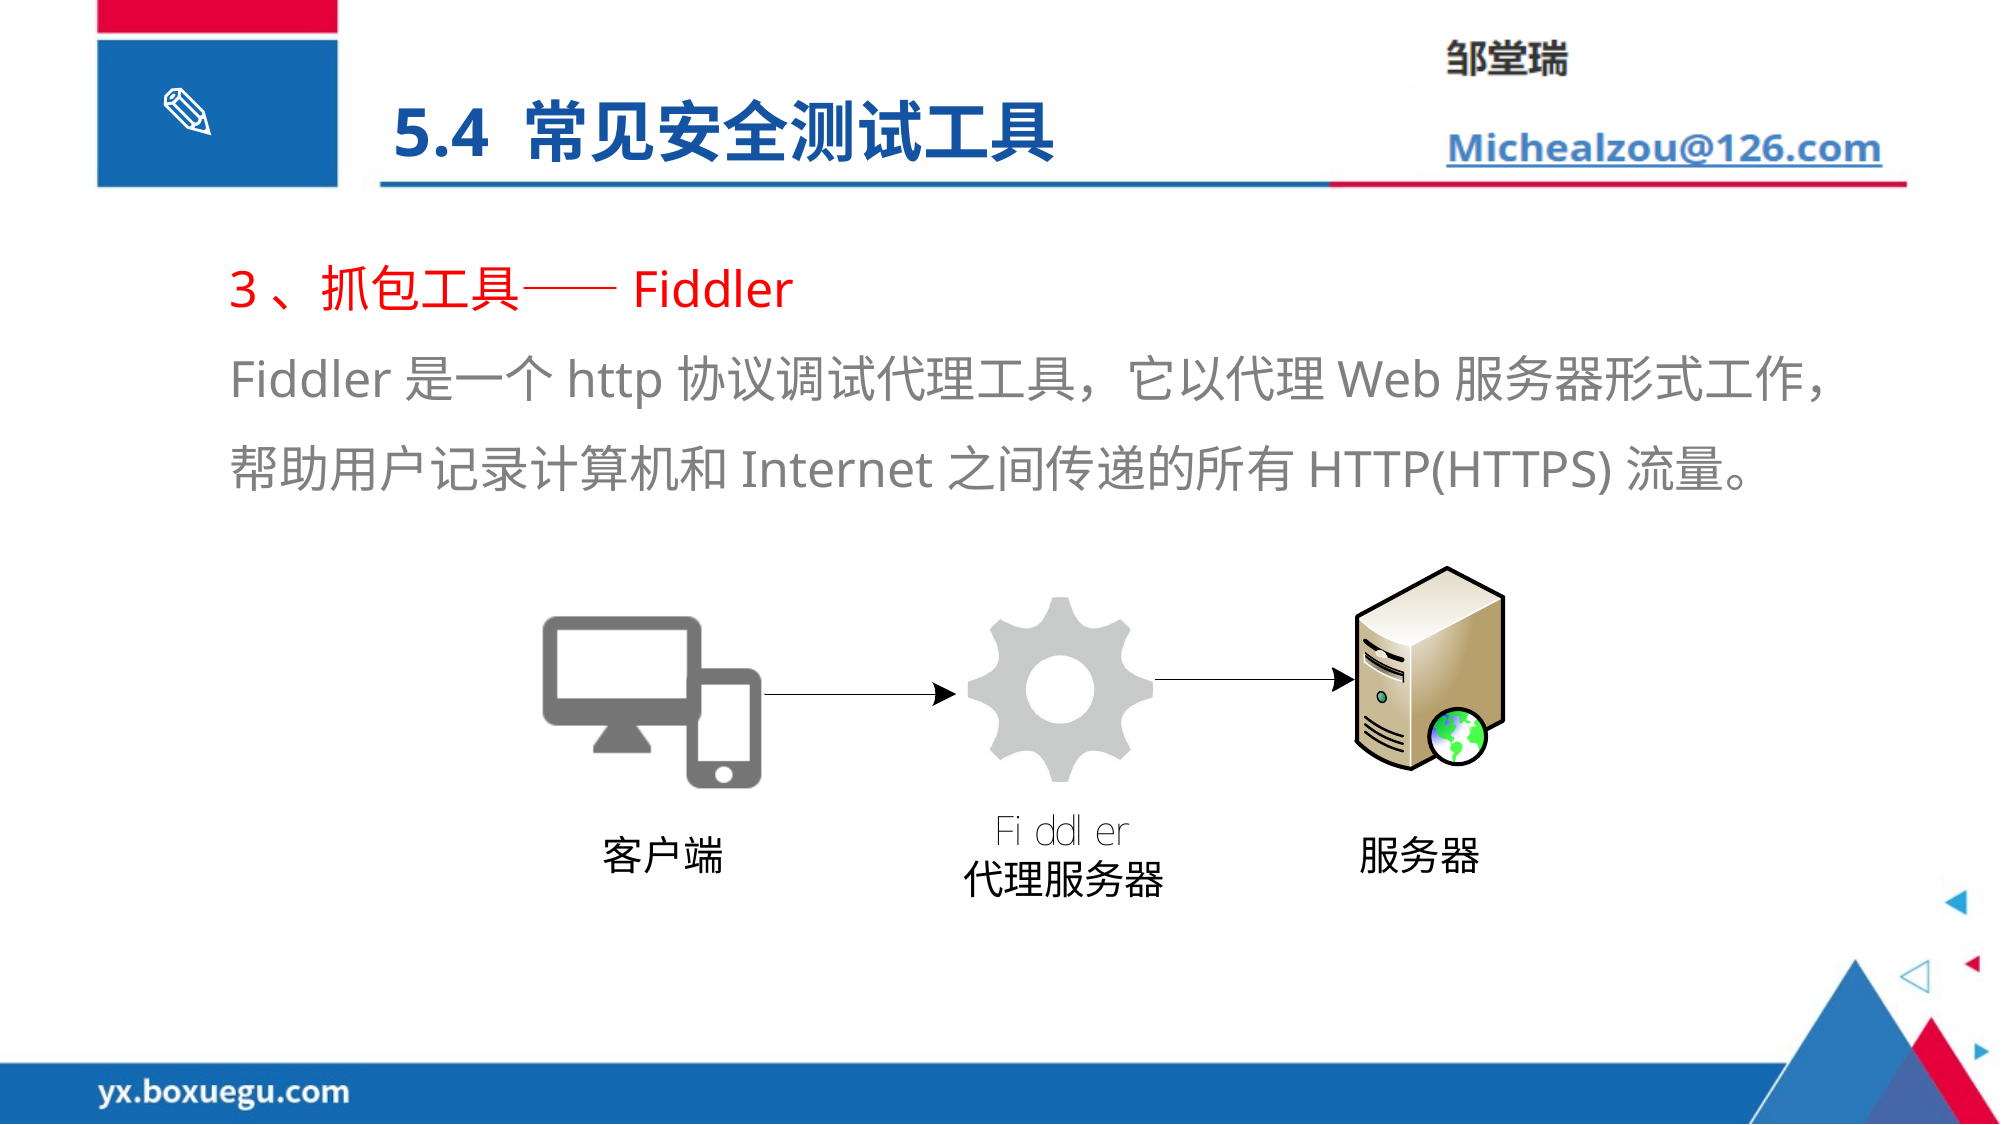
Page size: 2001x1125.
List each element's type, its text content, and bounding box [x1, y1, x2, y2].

text_box 5.4 常见安全测试工具 [379, 82, 1139, 177]
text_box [528, 558, 1556, 920]
text_box 3、抓包工具——Fiddler Fiddler是一个http协议调试代理工具，它以代理Web服务器形式工作，帮助用户记录计算机和Internet之间传递的所有HTTP(HTTPS)流量。 [215, 220, 1845, 559]
picture [0, 0, 2000, 1124]
